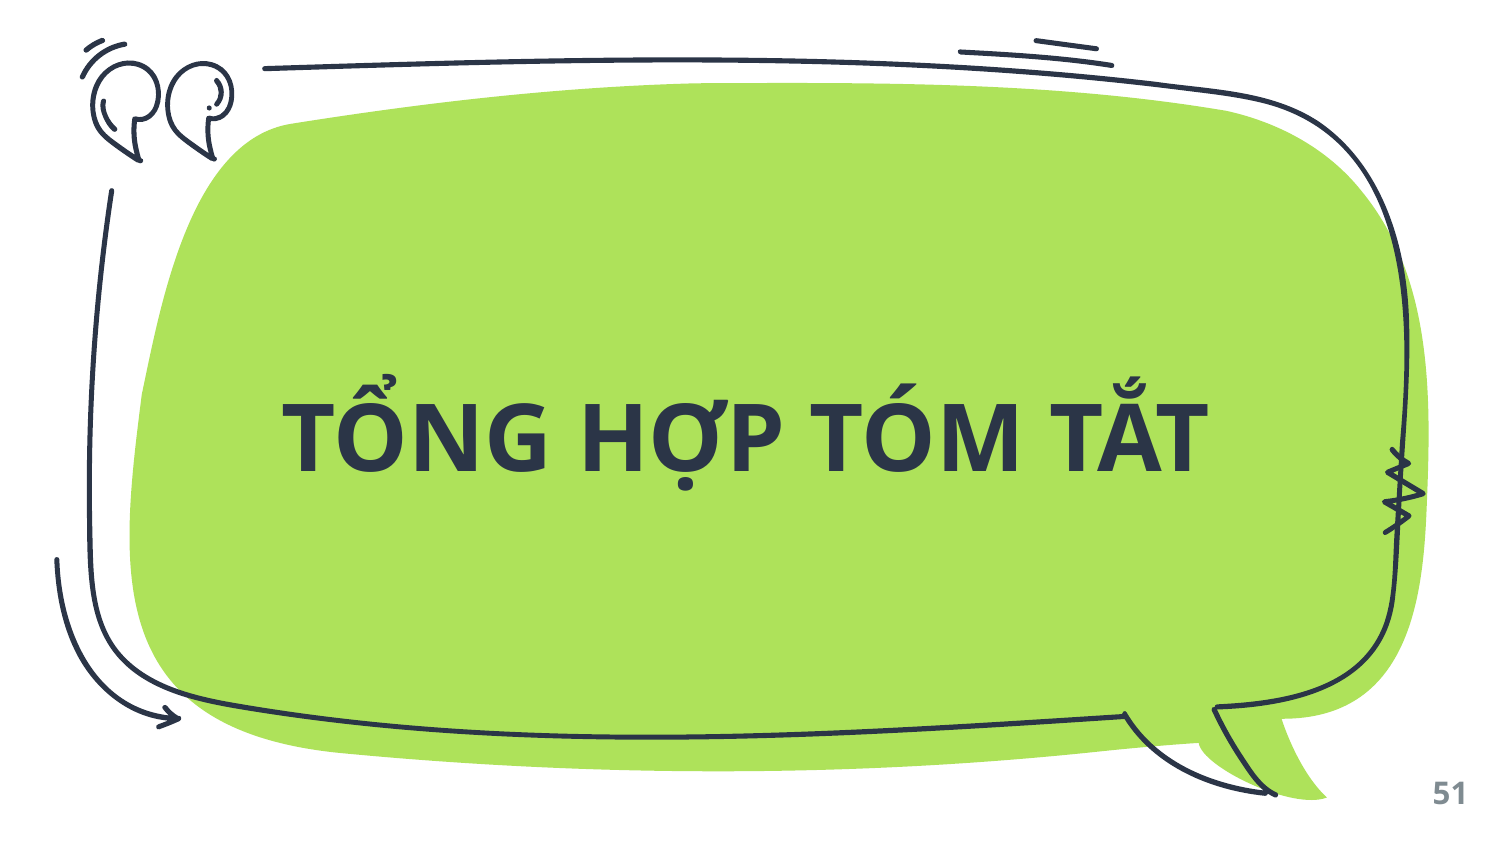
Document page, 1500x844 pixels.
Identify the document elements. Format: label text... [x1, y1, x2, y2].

list TỔNG HỢP TÓM TẮT [137, 159, 1379, 709]
slide_number 51 [1378, 769, 1469, 820]
